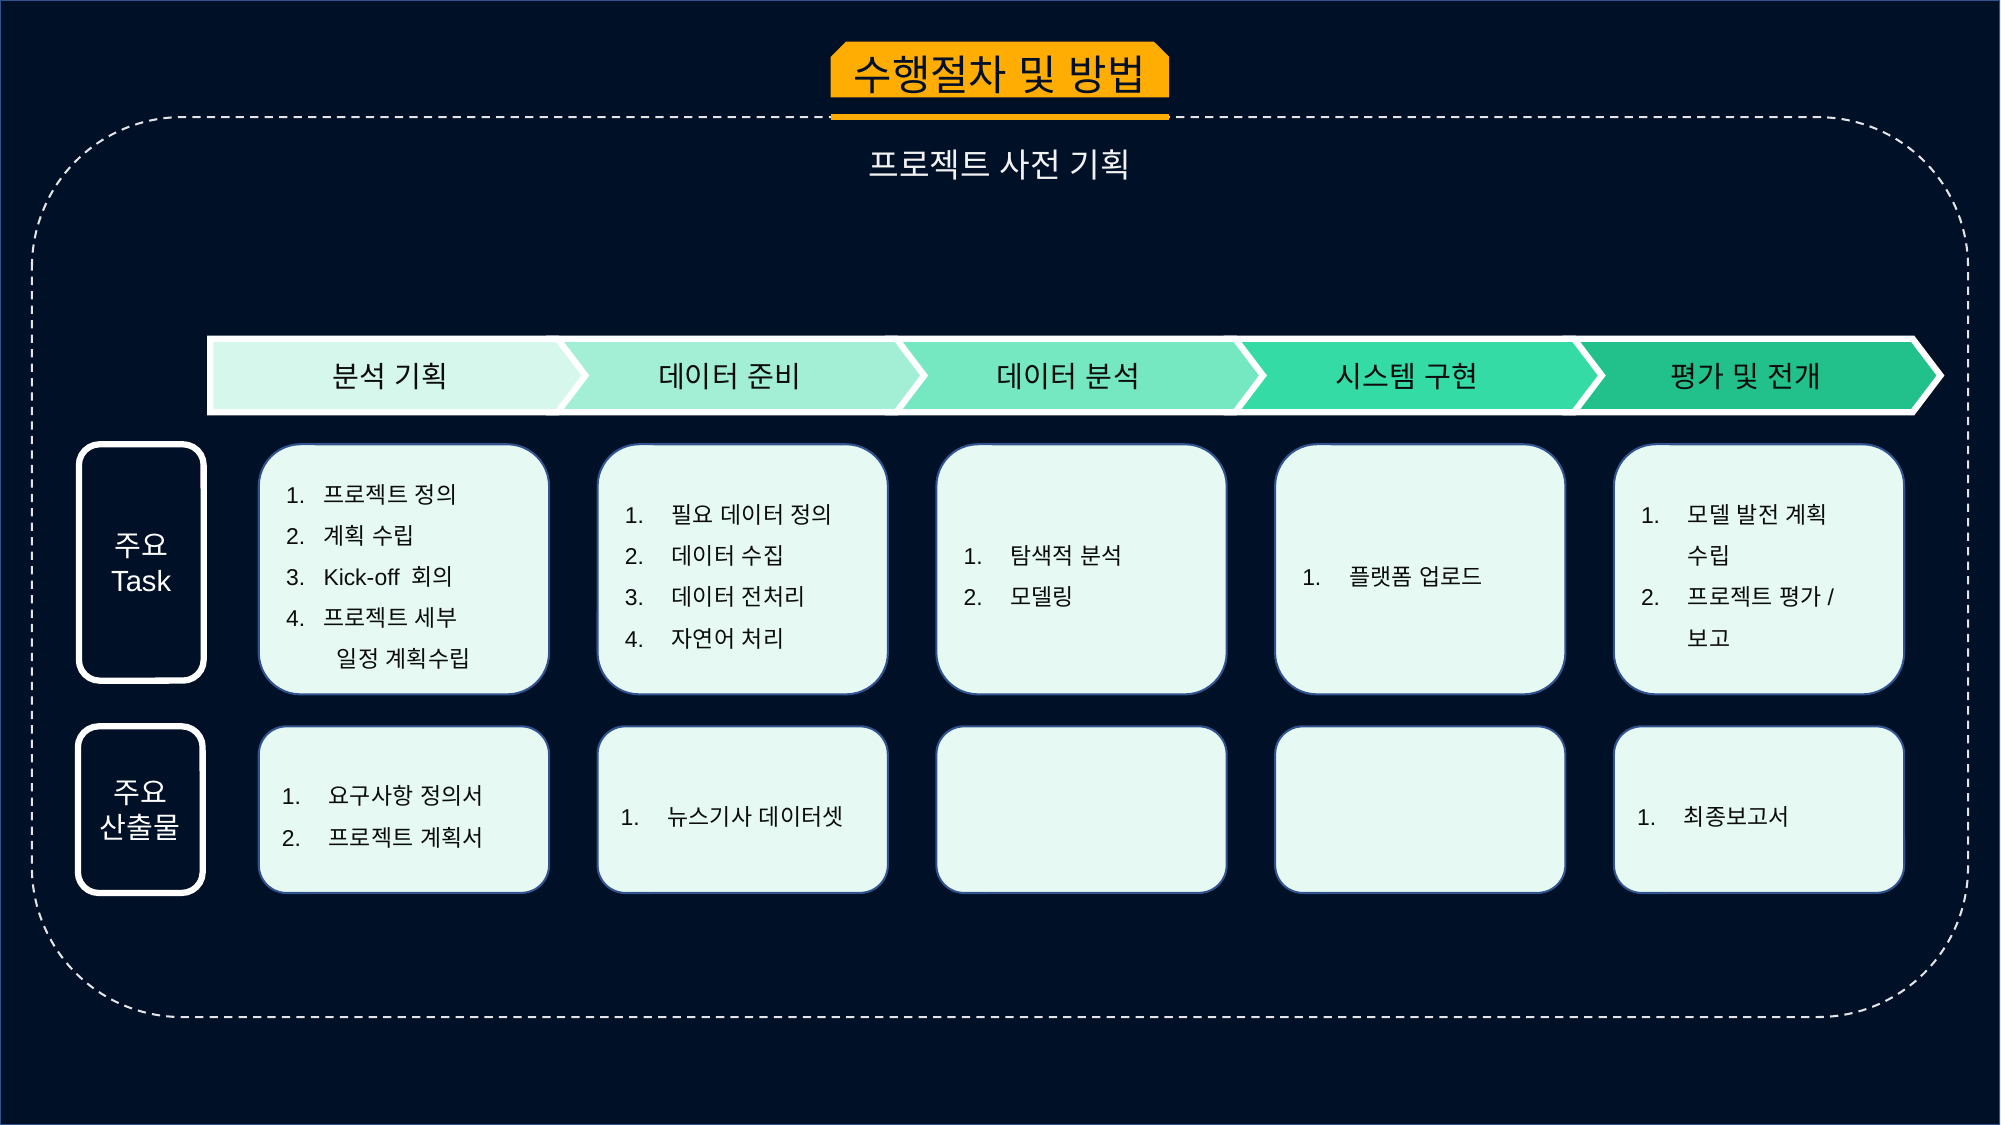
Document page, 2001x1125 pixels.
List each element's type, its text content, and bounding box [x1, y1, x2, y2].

text_box 플랫폼 업로드 [1275, 444, 1566, 695]
text_box 주요 Task [78, 444, 204, 681]
text_box 데이터 분석 [897, 338, 1264, 413]
text_box 요구사항 정의서 프로젝트 계획서 [258, 726, 550, 893]
text_box 분석 기획 [210, 338, 586, 413]
text_box 프로젝트 정의 계획 수립 Kick-off 회의 프로젝트 세부 일정 계획수립 [258, 444, 550, 695]
text_box 평가 및 전개 [1575, 338, 1941, 413]
text_box 프로젝트 사전 기획 [718, 137, 1282, 192]
text_box 수행절차 및 방법 [830, 41, 1170, 98]
text_box [936, 726, 1227, 893]
text_box [31, 117, 1969, 1018]
text_box 필요 데이터 정의 데이터 수집 데이터 전처리 자연어 처리 [597, 444, 888, 695]
text_box 뉴스기사 데이터셋 [597, 726, 888, 893]
text_box 최종보고서 [1613, 726, 1905, 893]
text_box 시스템 구현 [1236, 338, 1602, 413]
text_box 데이터 준비 [558, 338, 925, 413]
text_box 모델 발전 계획 수립 프로젝트 평가/보고 [1613, 444, 1905, 695]
text_box [1275, 726, 1566, 893]
text_box 탐색적 분석 모델링 [936, 444, 1227, 695]
text_box 주요 산출물 [77, 726, 203, 893]
